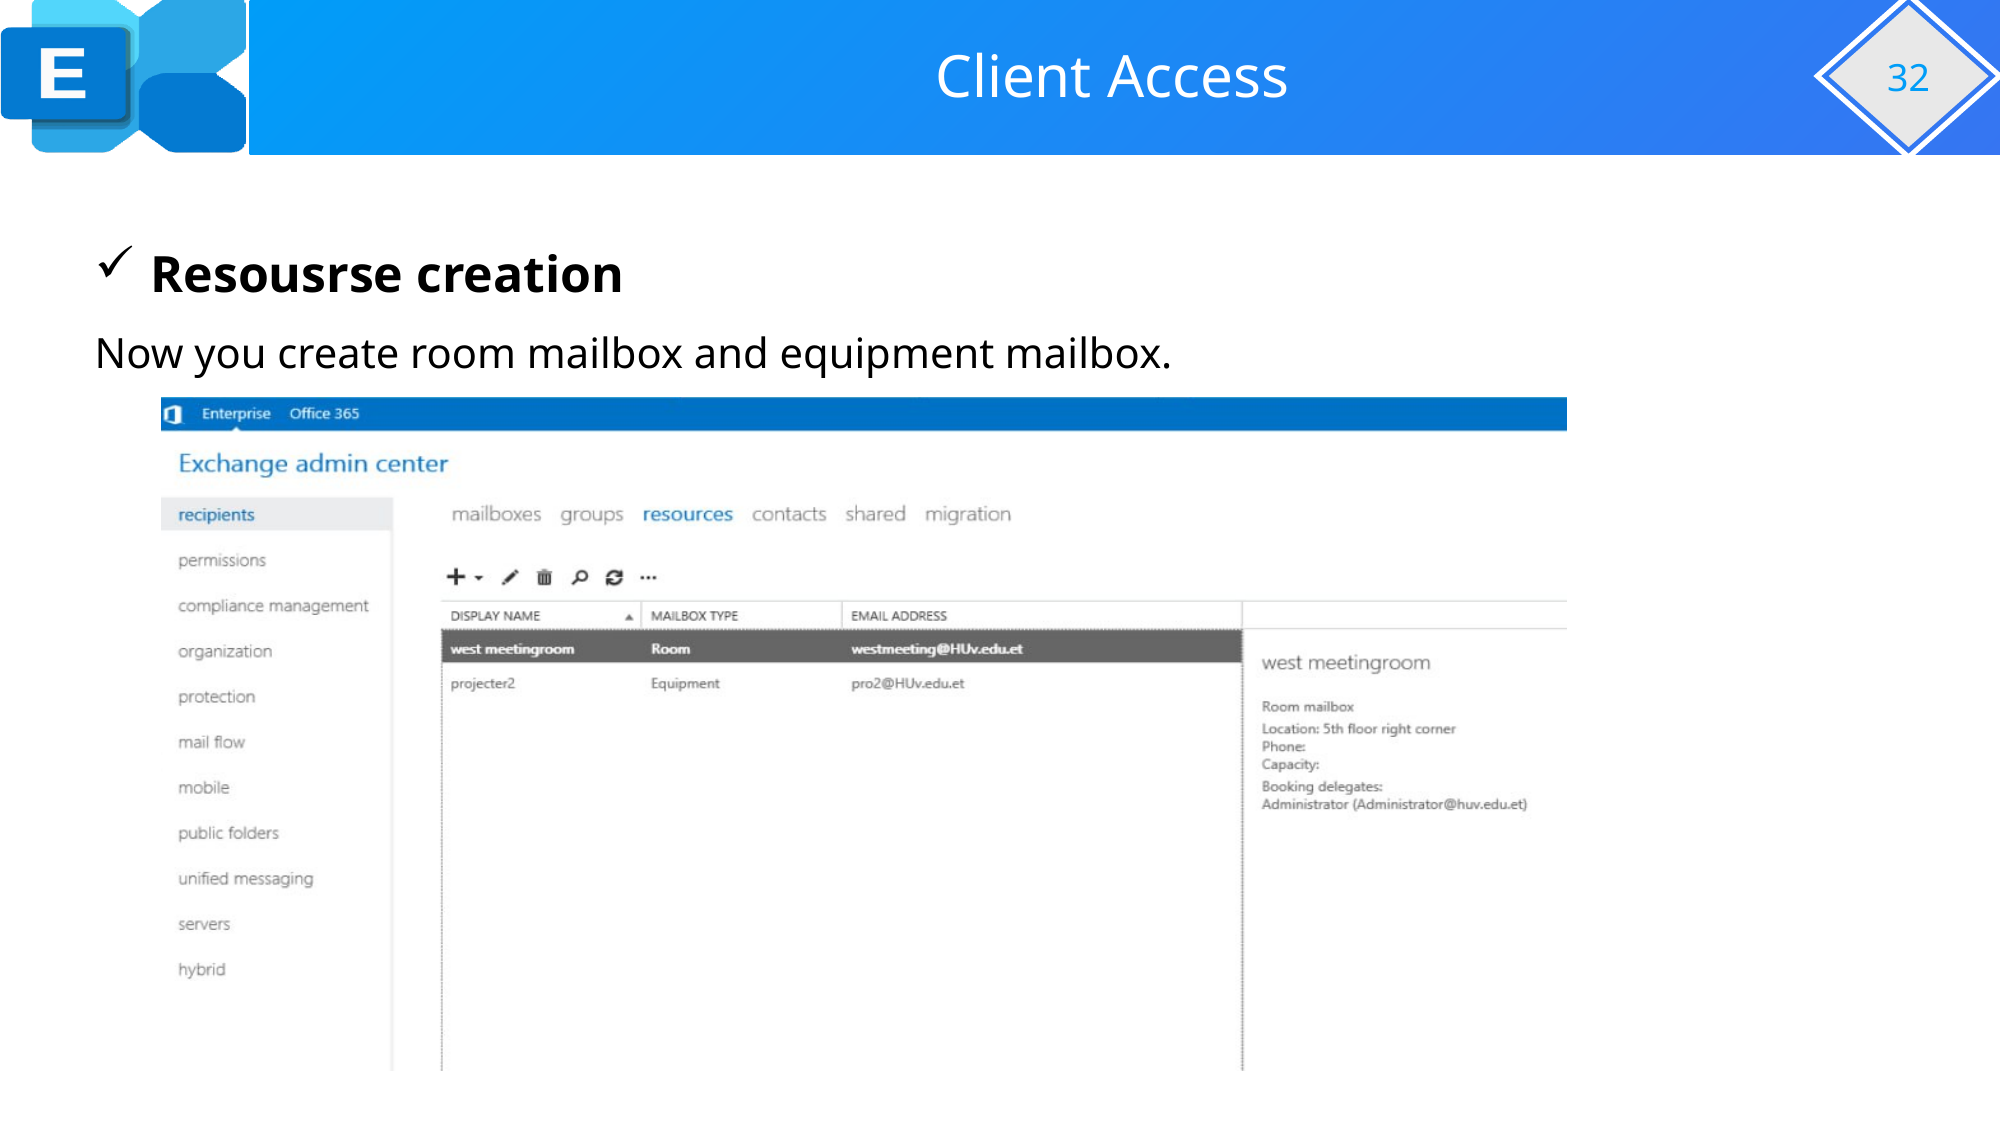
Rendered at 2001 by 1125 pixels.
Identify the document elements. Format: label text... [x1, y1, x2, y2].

list Client Access [258, 0, 1817, 117]
text_box Resousrse creation Now you create room mailbox and equipment mailbox. [19, 154, 1998, 1125]
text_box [1817, 0, 2000, 158]
picture [0, 0, 248, 173]
picture [161, 397, 1568, 1071]
text_box [249, 0, 1817, 154]
